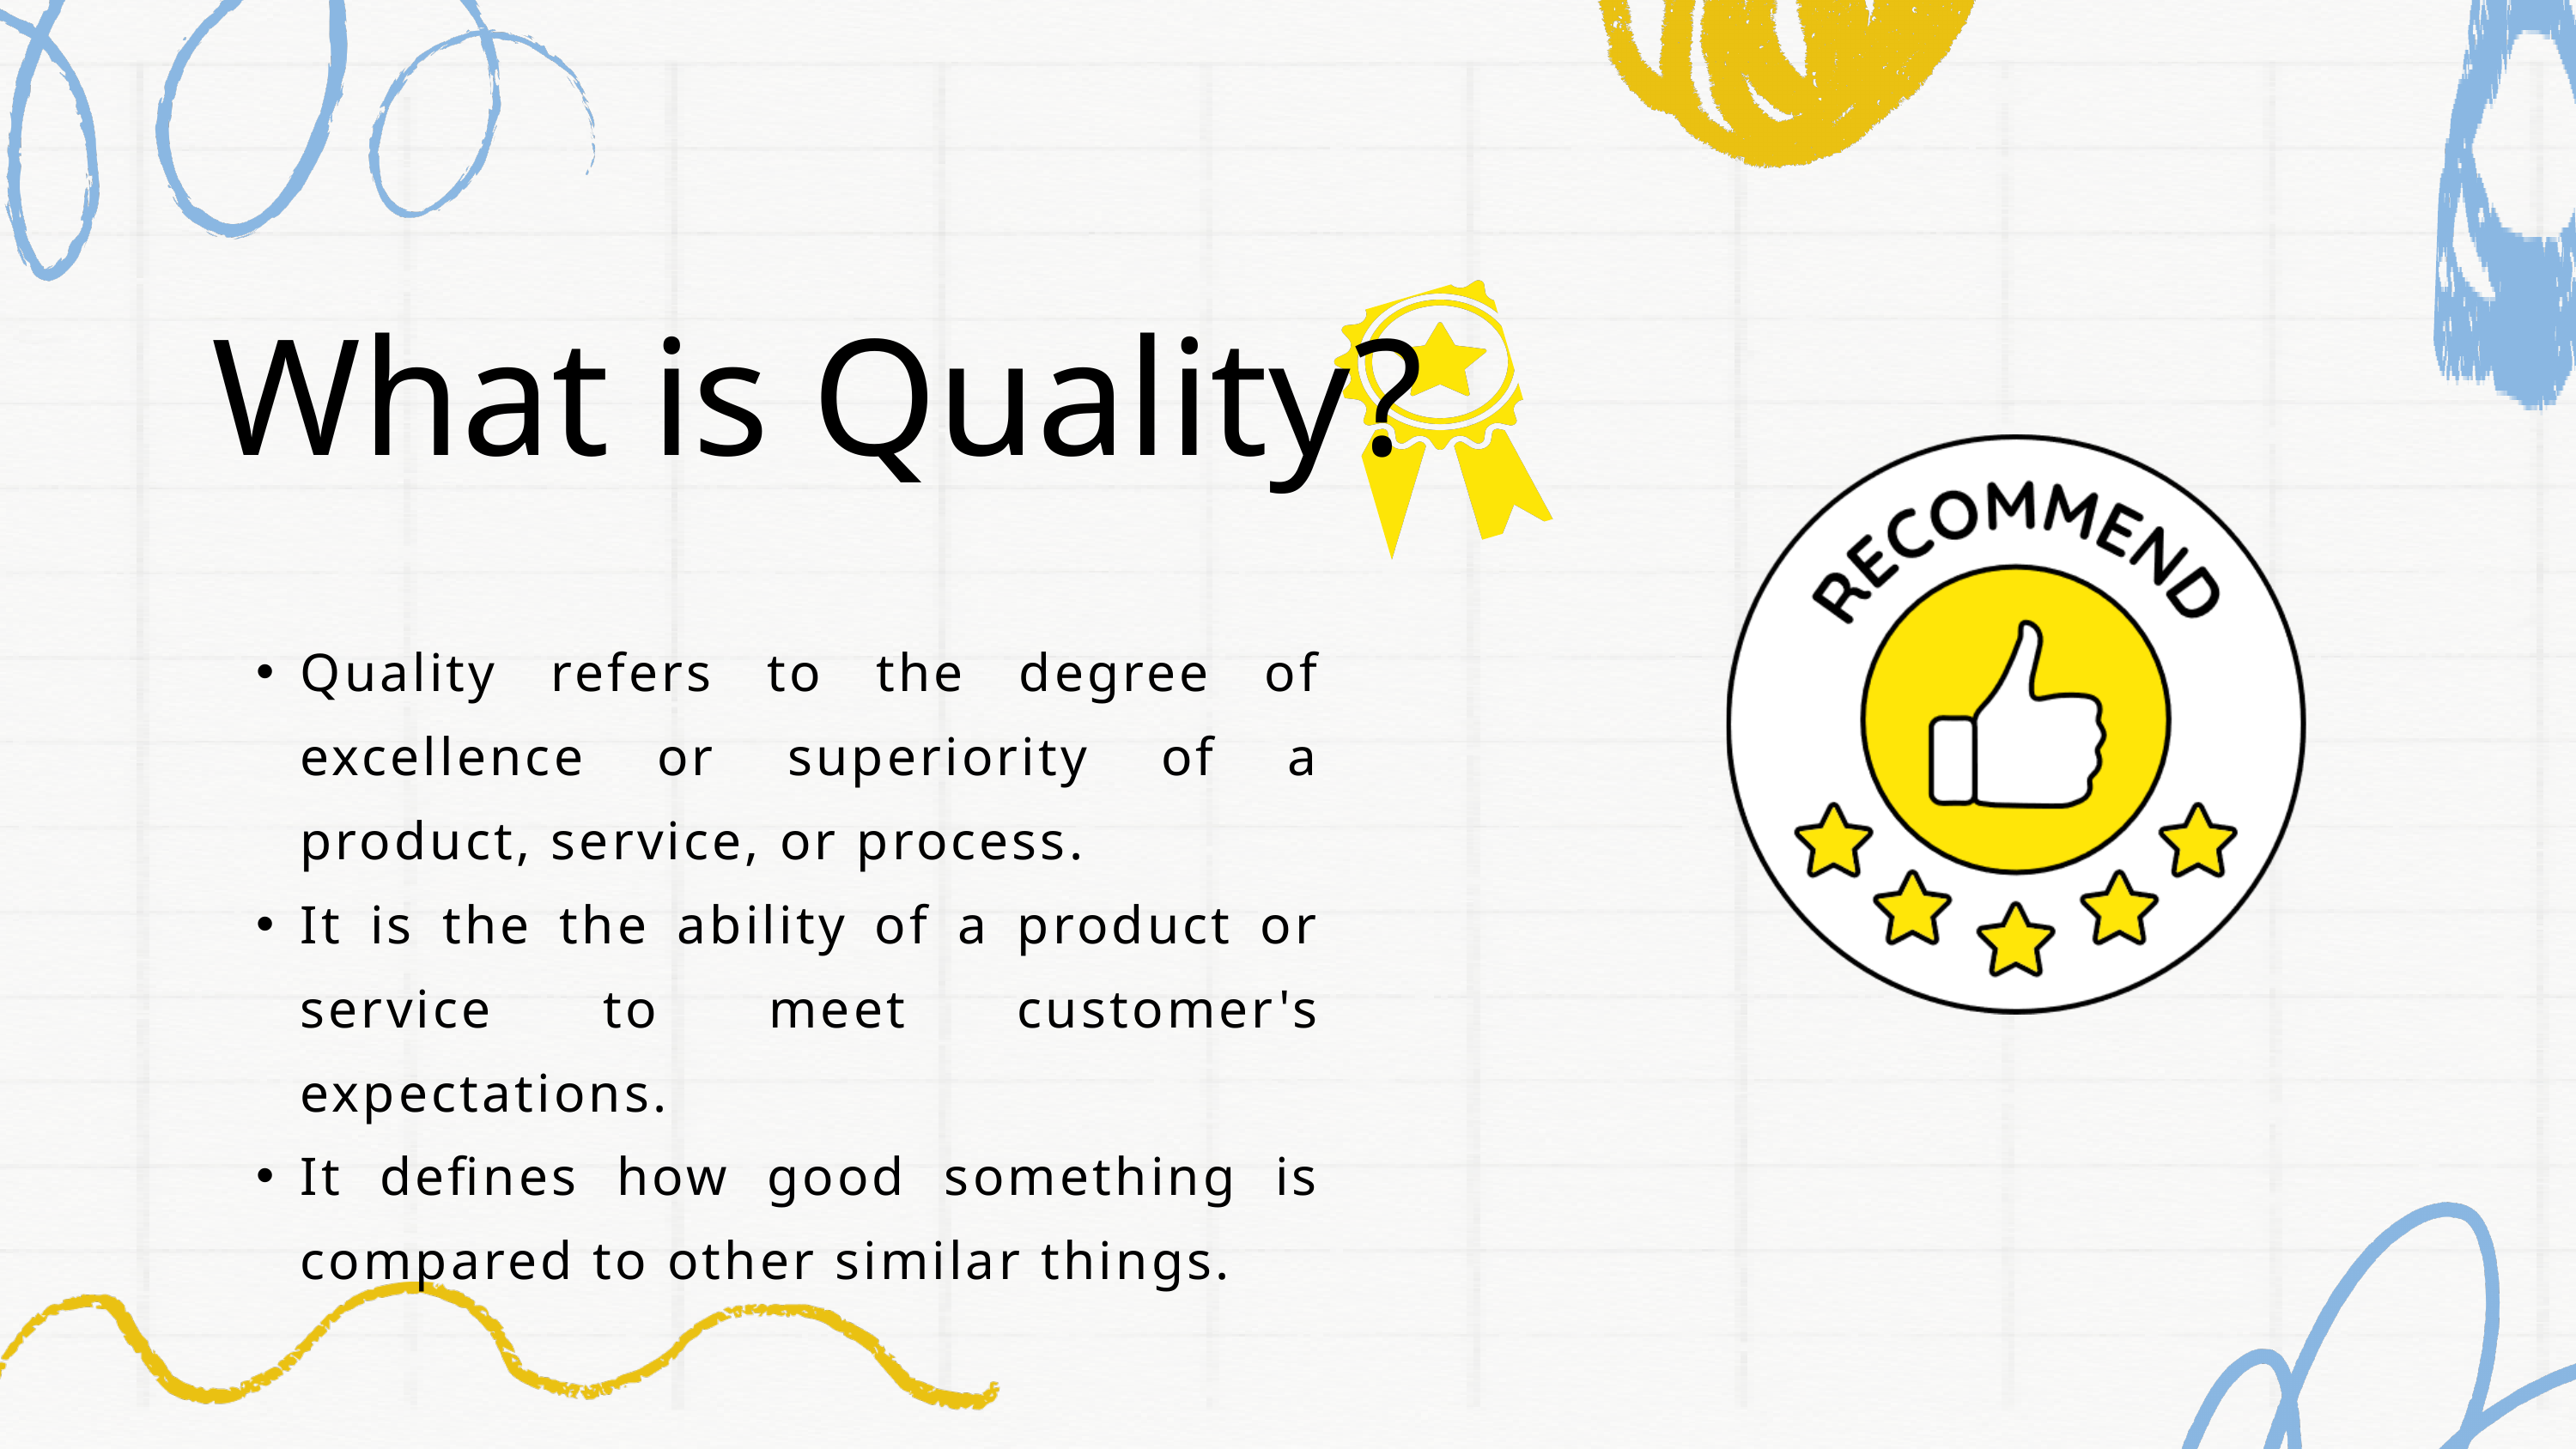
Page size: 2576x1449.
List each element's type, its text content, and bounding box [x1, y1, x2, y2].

text_box [1321, 274, 1504, 331]
text_box [0, 1282, 1006, 1412]
text_box [0, 0, 2576, 1449]
text_box [1370, 385, 1558, 566]
text_box Quality refers to the degree of excellence or superiority of a product, service, or process. It is the the ability of a product or service to meet customer's expectations. It defines how good something is compared to other similar things. [211, 618, 1322, 1290]
text_box [1726, 434, 2306, 1015]
text_box [1593, 0, 2002, 170]
text_box What is Quality? [211, 331, 1519, 488]
text_box [2431, 0, 2576, 419]
text_box [0, 0, 596, 282]
text_box [2162, 1202, 2576, 1449]
